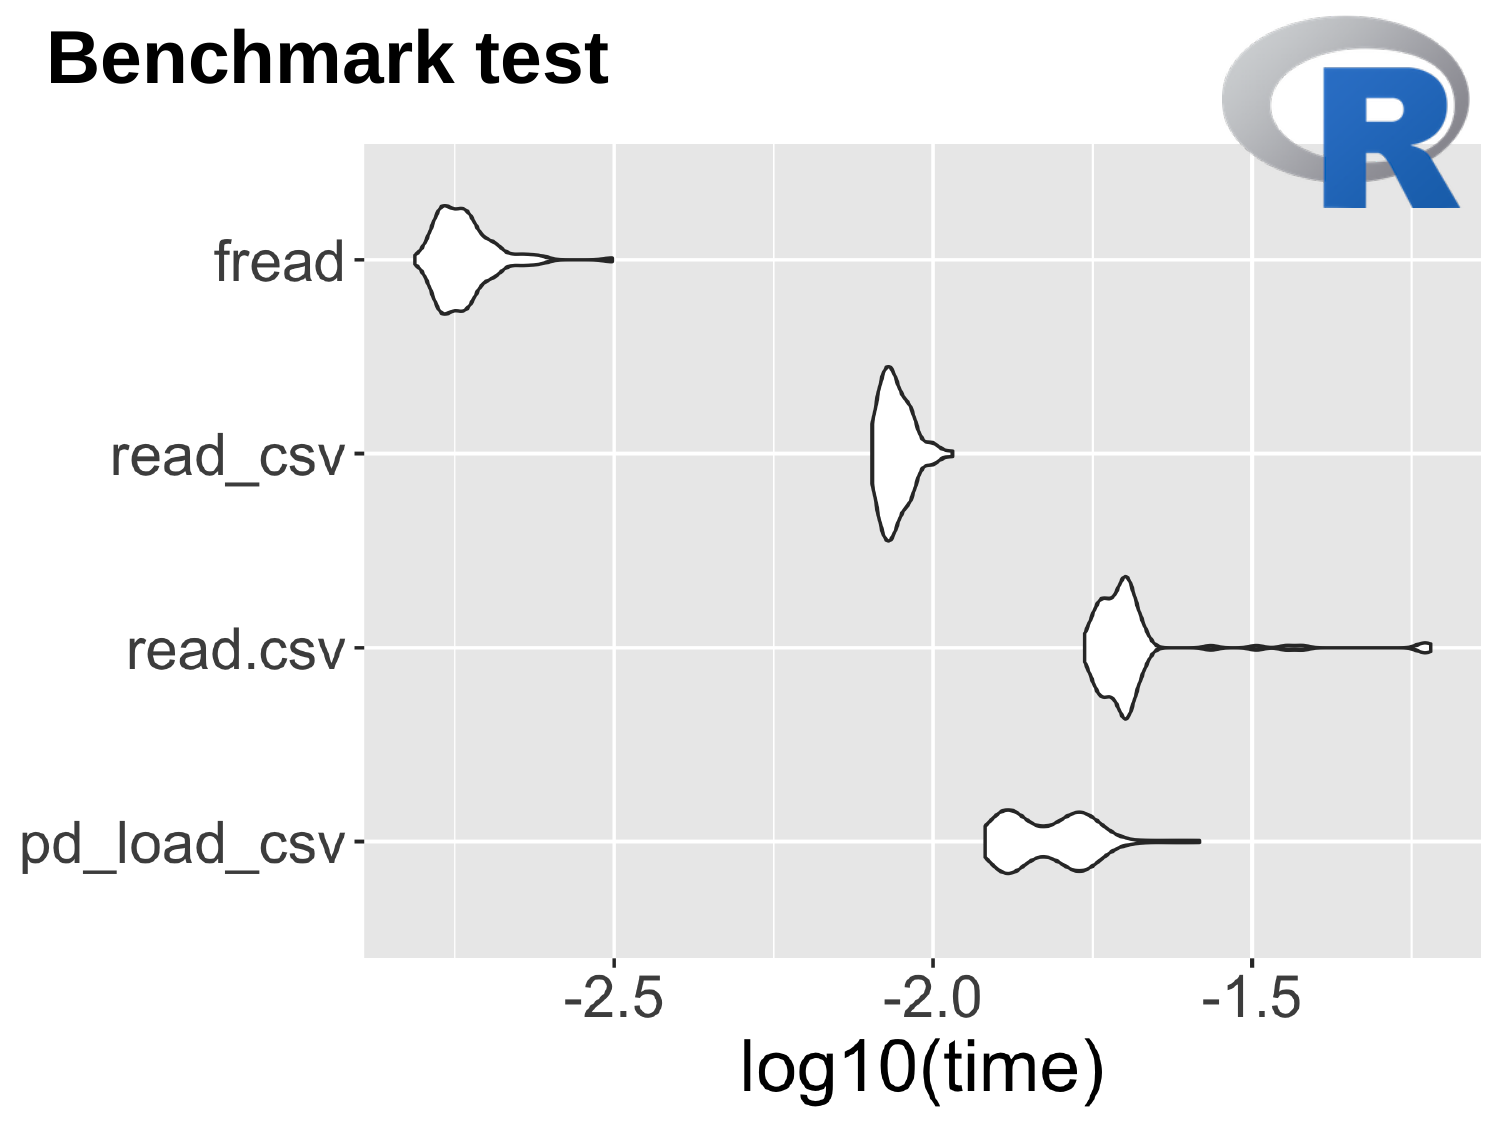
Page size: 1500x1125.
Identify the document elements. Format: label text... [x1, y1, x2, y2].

text_box Benchmark test [31, 0, 625, 106]
picture [0, 15, 1500, 1125]
